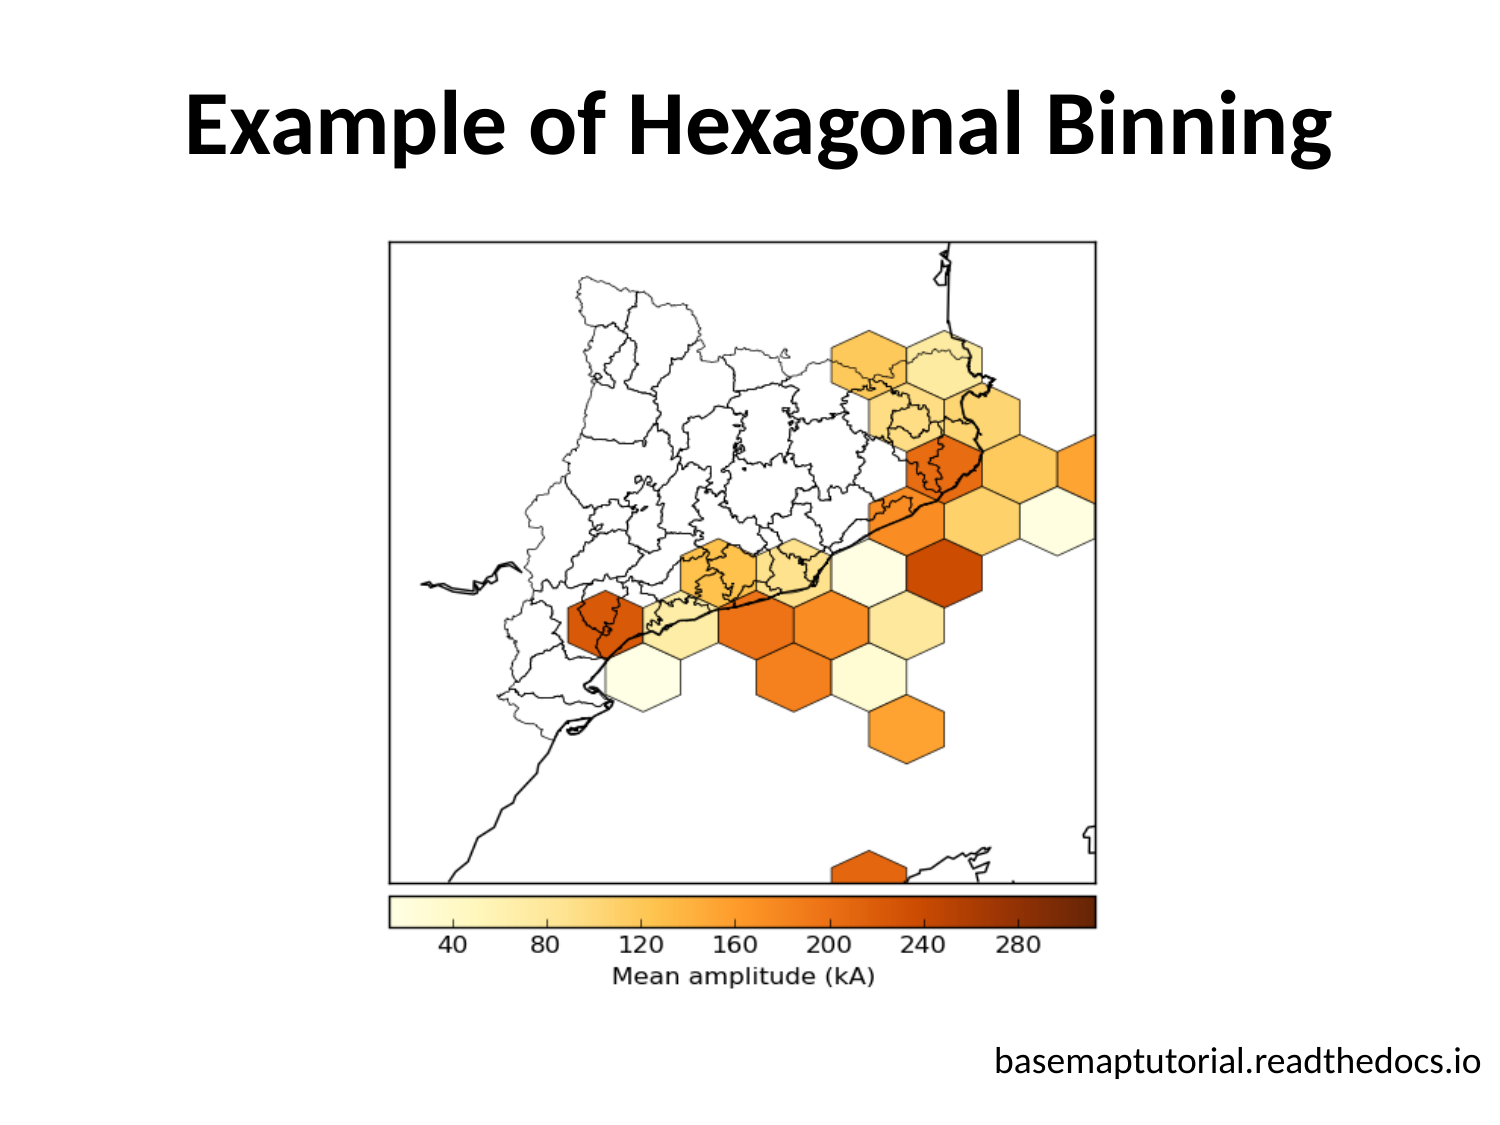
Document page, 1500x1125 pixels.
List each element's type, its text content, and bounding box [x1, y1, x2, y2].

text_box Example of Hexagonal Binning [169, 55, 1349, 155]
text_box basemaptutorial.readthedocs.io [979, 1028, 1498, 1088]
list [0, 156, 1500, 1014]
